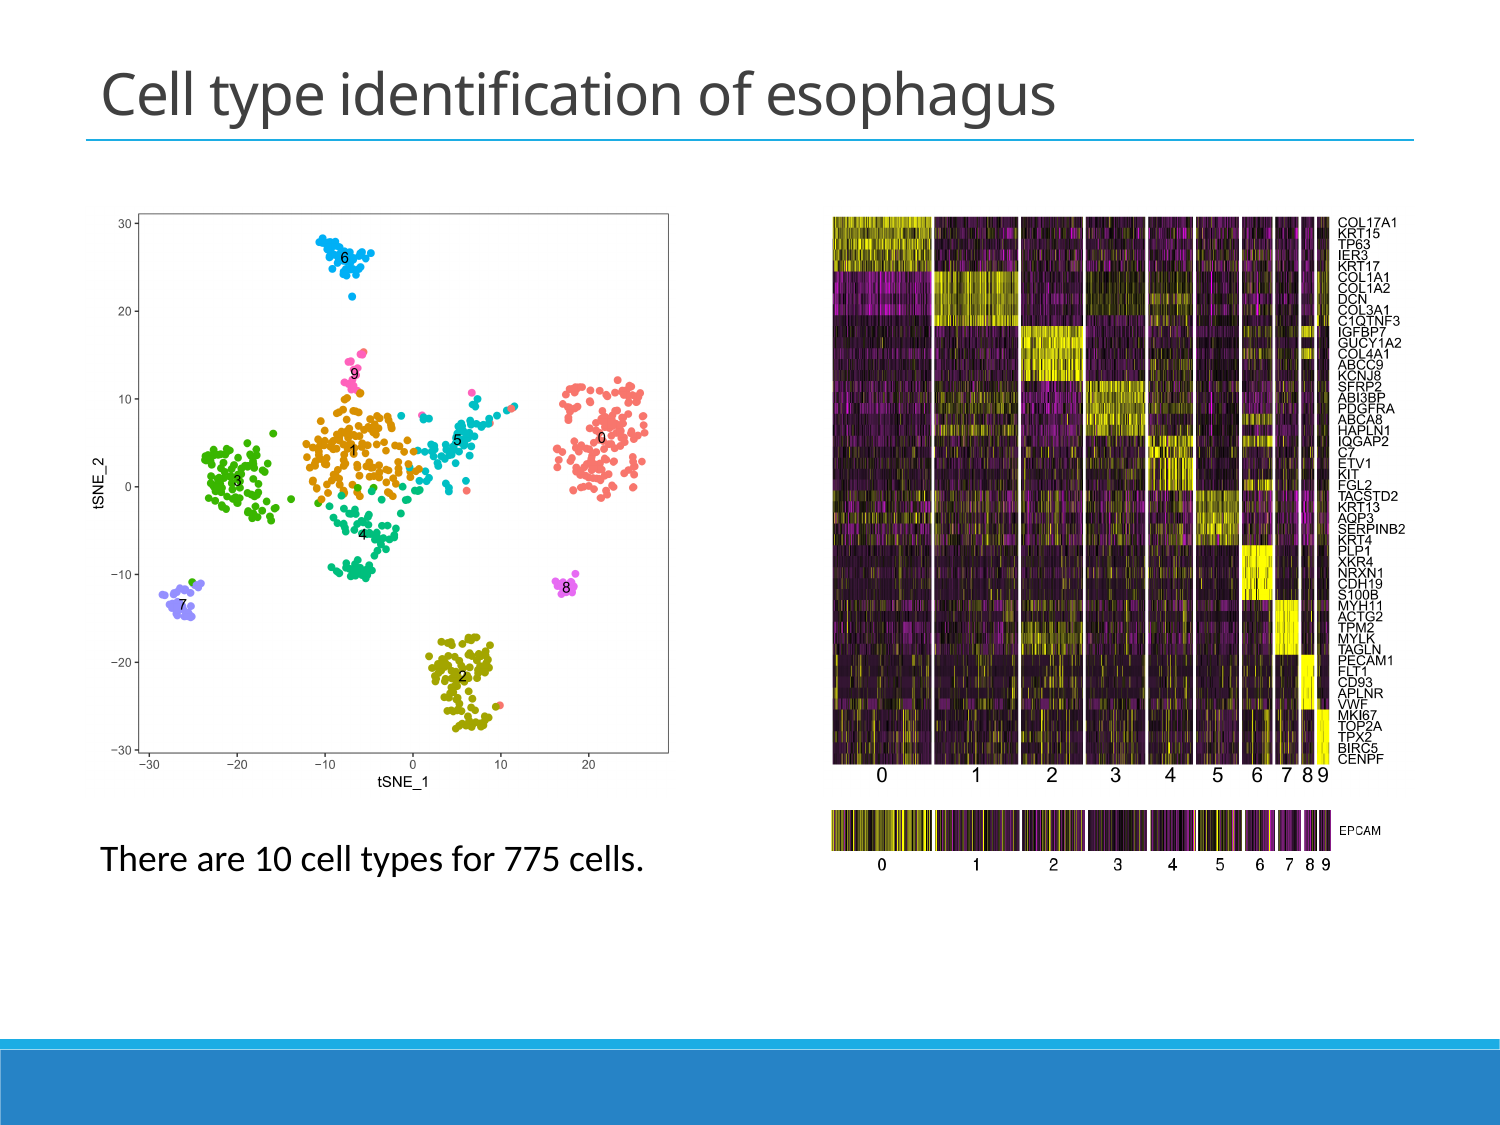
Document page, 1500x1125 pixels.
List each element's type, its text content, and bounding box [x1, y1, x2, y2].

title Cell type identification of esophagus [85, 58, 1415, 135]
text_box There are 10 cell types for 775 cells. [85, 826, 821, 887]
picture [823, 206, 1415, 884]
picture [84, 206, 677, 798]
